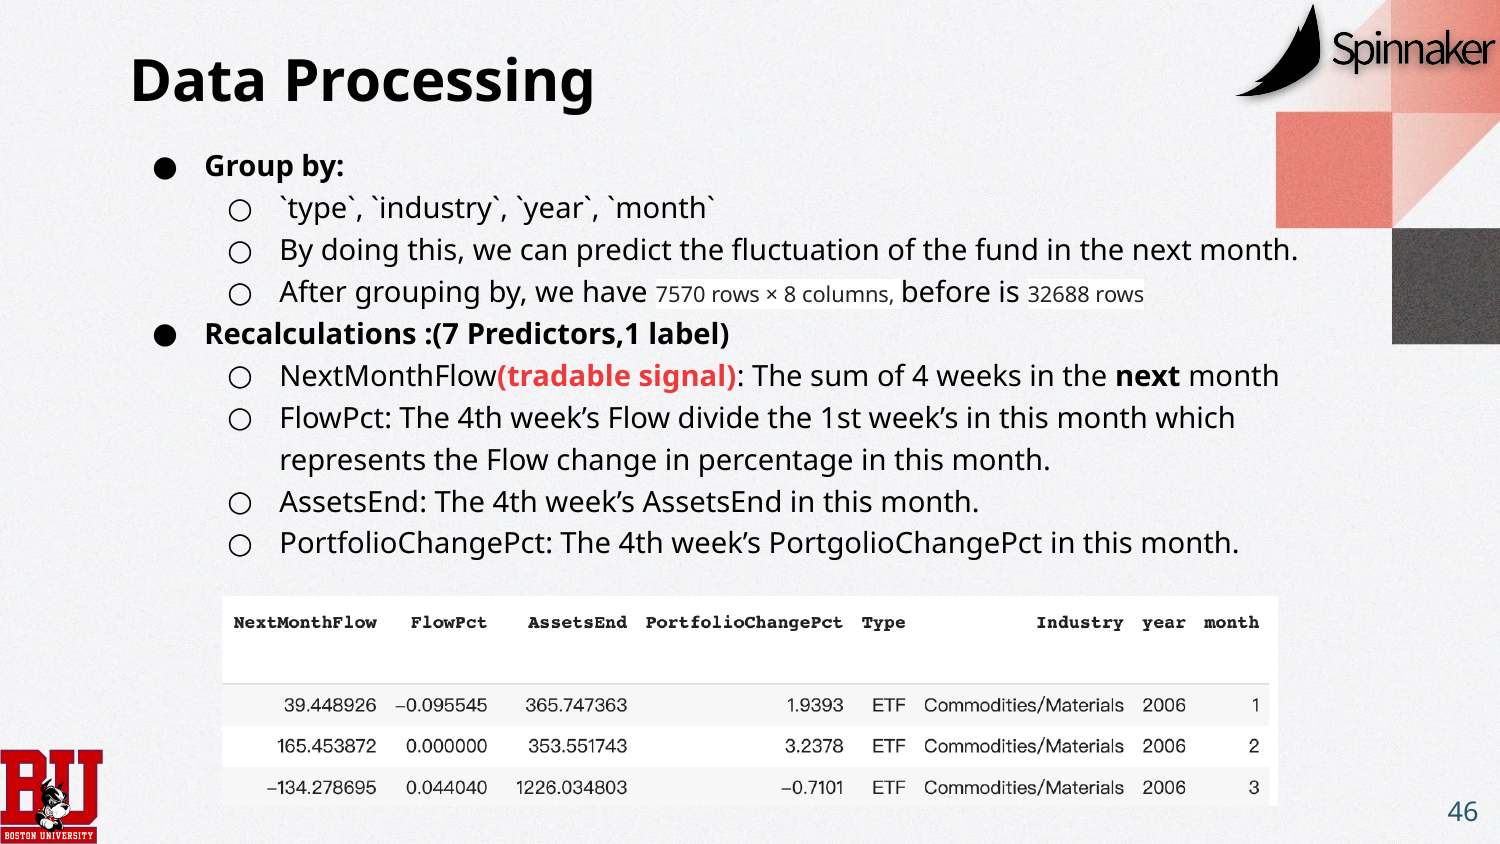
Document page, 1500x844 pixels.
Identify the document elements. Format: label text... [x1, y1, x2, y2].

title Data Processing [114, 31, 1155, 125]
text_box Group by: `type`, `industry`, `year`, `month` By doing this, we can predict the fluctuation of the fund in the next month. After grouping by, we have 7570 rows × 8 columns, before is 32688 rows Recalculations :(7 Predictors,1 label) NextMonthFlow(tradable signal): The sum of 4 weeks in the next month FlowPct: The 4th week’s Flow divide the 1st week’s in this month which represents the Flow change in percentage in this month. AssetsEnd: The 4th week’s AssetsEnd in this month. PortfolioChangePct: The 4th week’s PortgolioChangePct in this month. [114, 125, 1386, 701]
slide_number ‹#› [1403, 779, 1494, 844]
picture [0, 0, 1500, 844]
